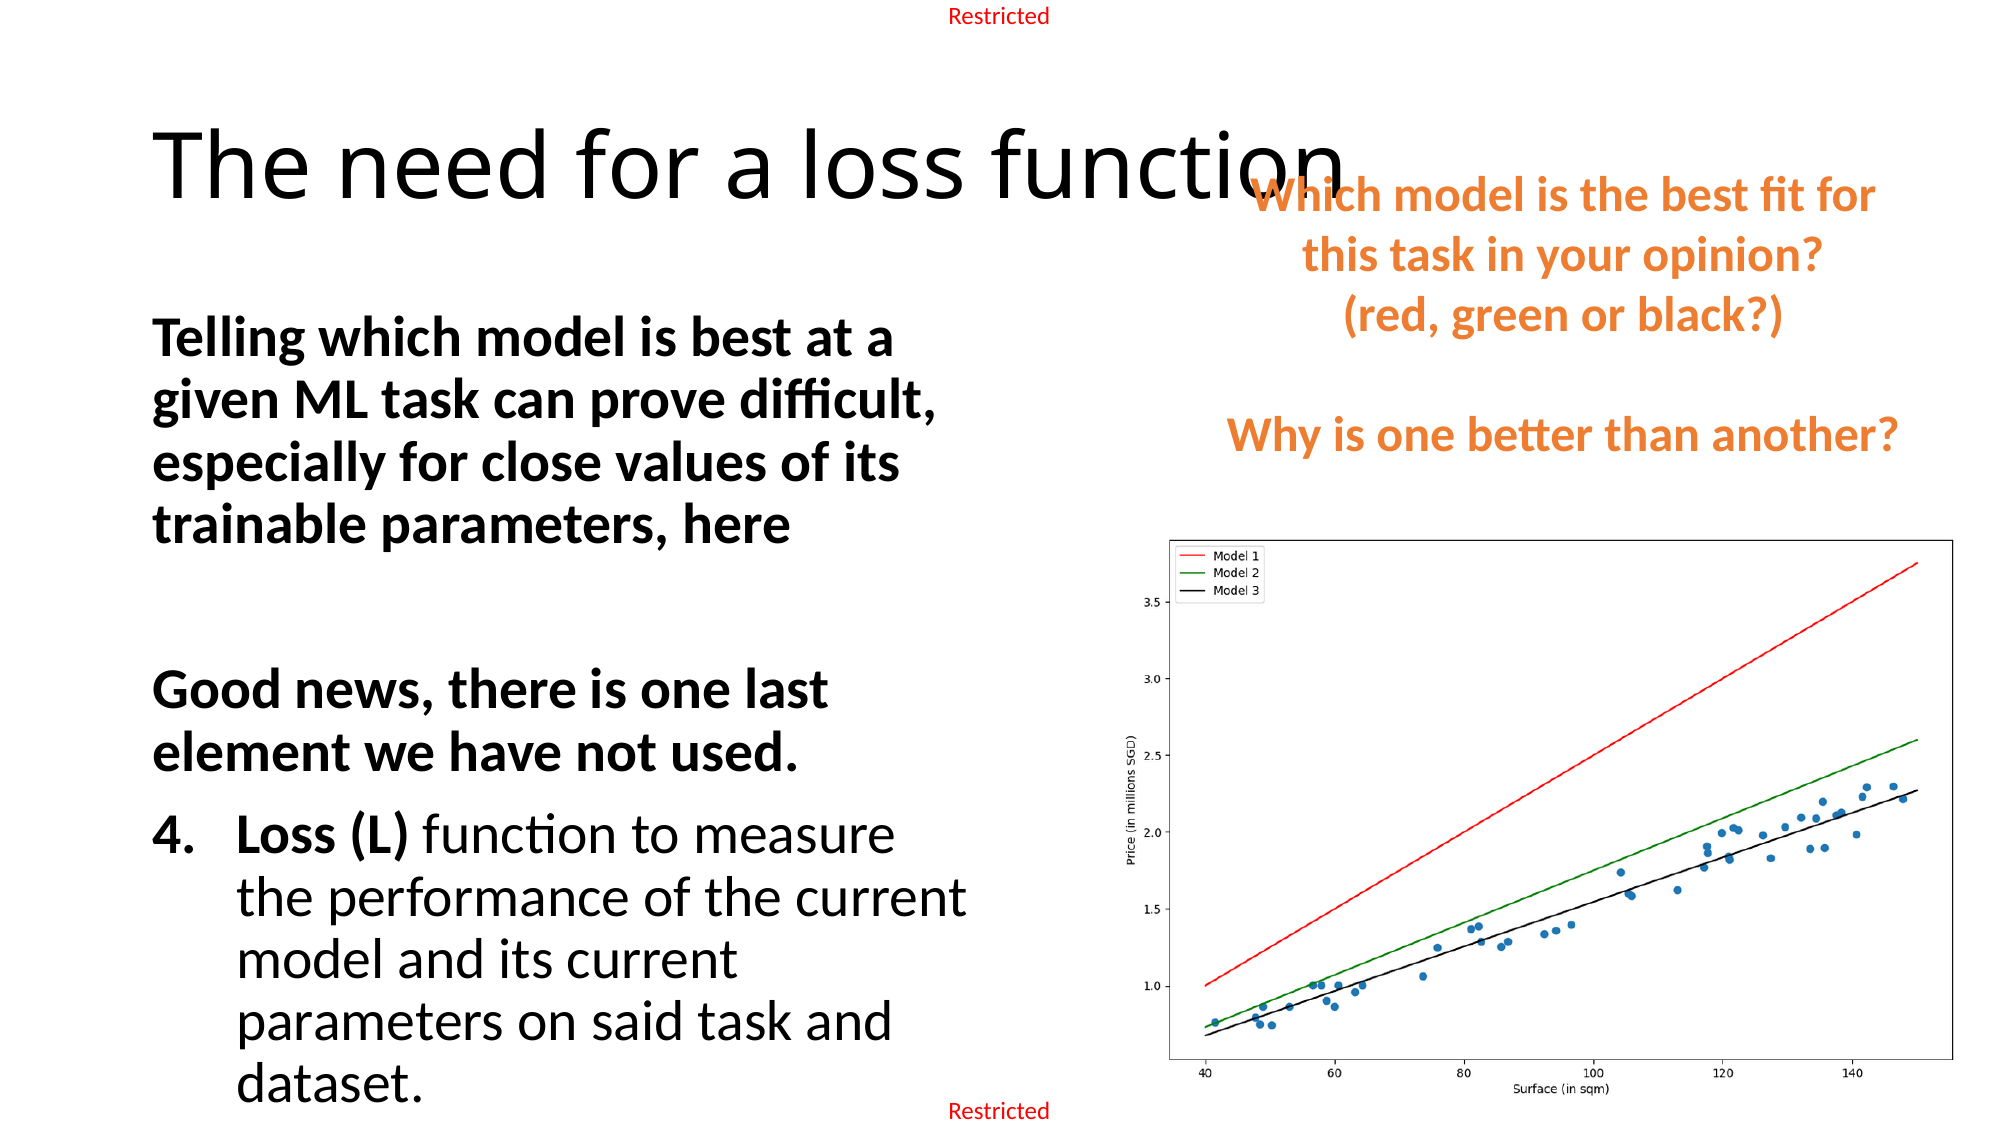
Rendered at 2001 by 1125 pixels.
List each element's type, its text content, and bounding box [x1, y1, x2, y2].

text_box Which model is the best fit for this task in your opinion? (red, green or black?) Why is one better than another? [1210, 154, 1916, 469]
picture [1110, 532, 1961, 1101]
title The need for a loss function [137, 59, 1863, 278]
